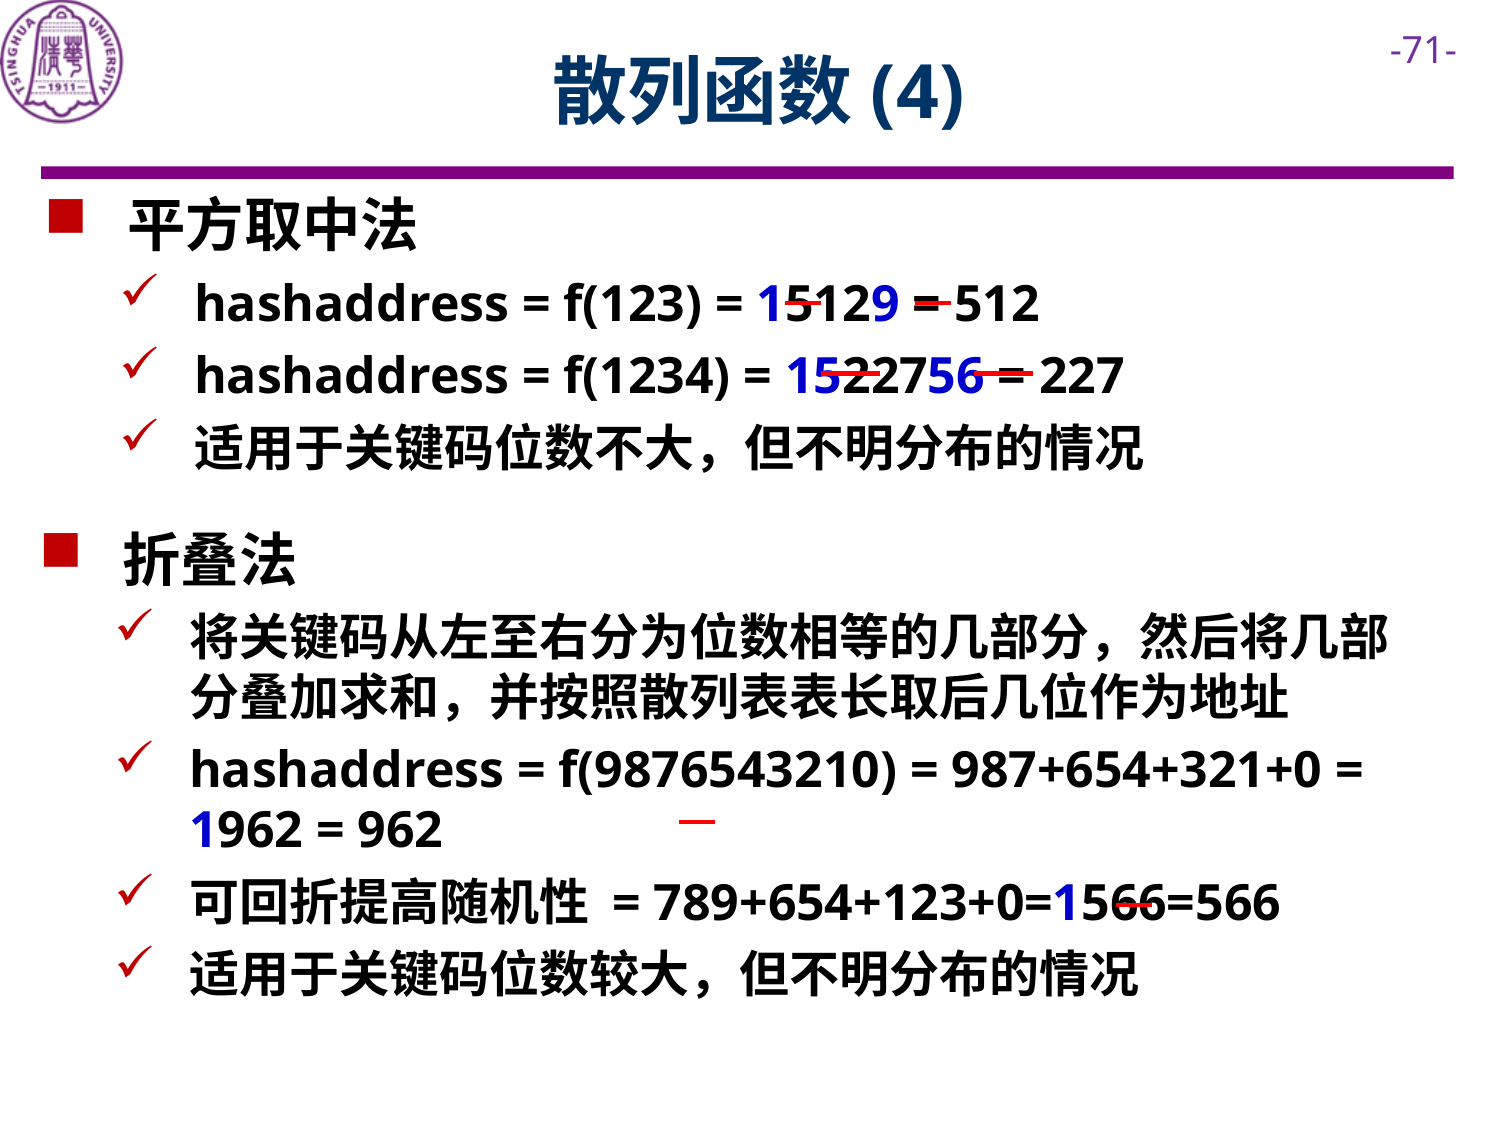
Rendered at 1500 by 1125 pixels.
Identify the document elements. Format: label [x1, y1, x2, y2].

text_box [29, 181, 1412, 484]
picture [0, 0, 124, 124]
title [135, 13, 1383, 165]
text_box [24, 515, 1407, 1011]
